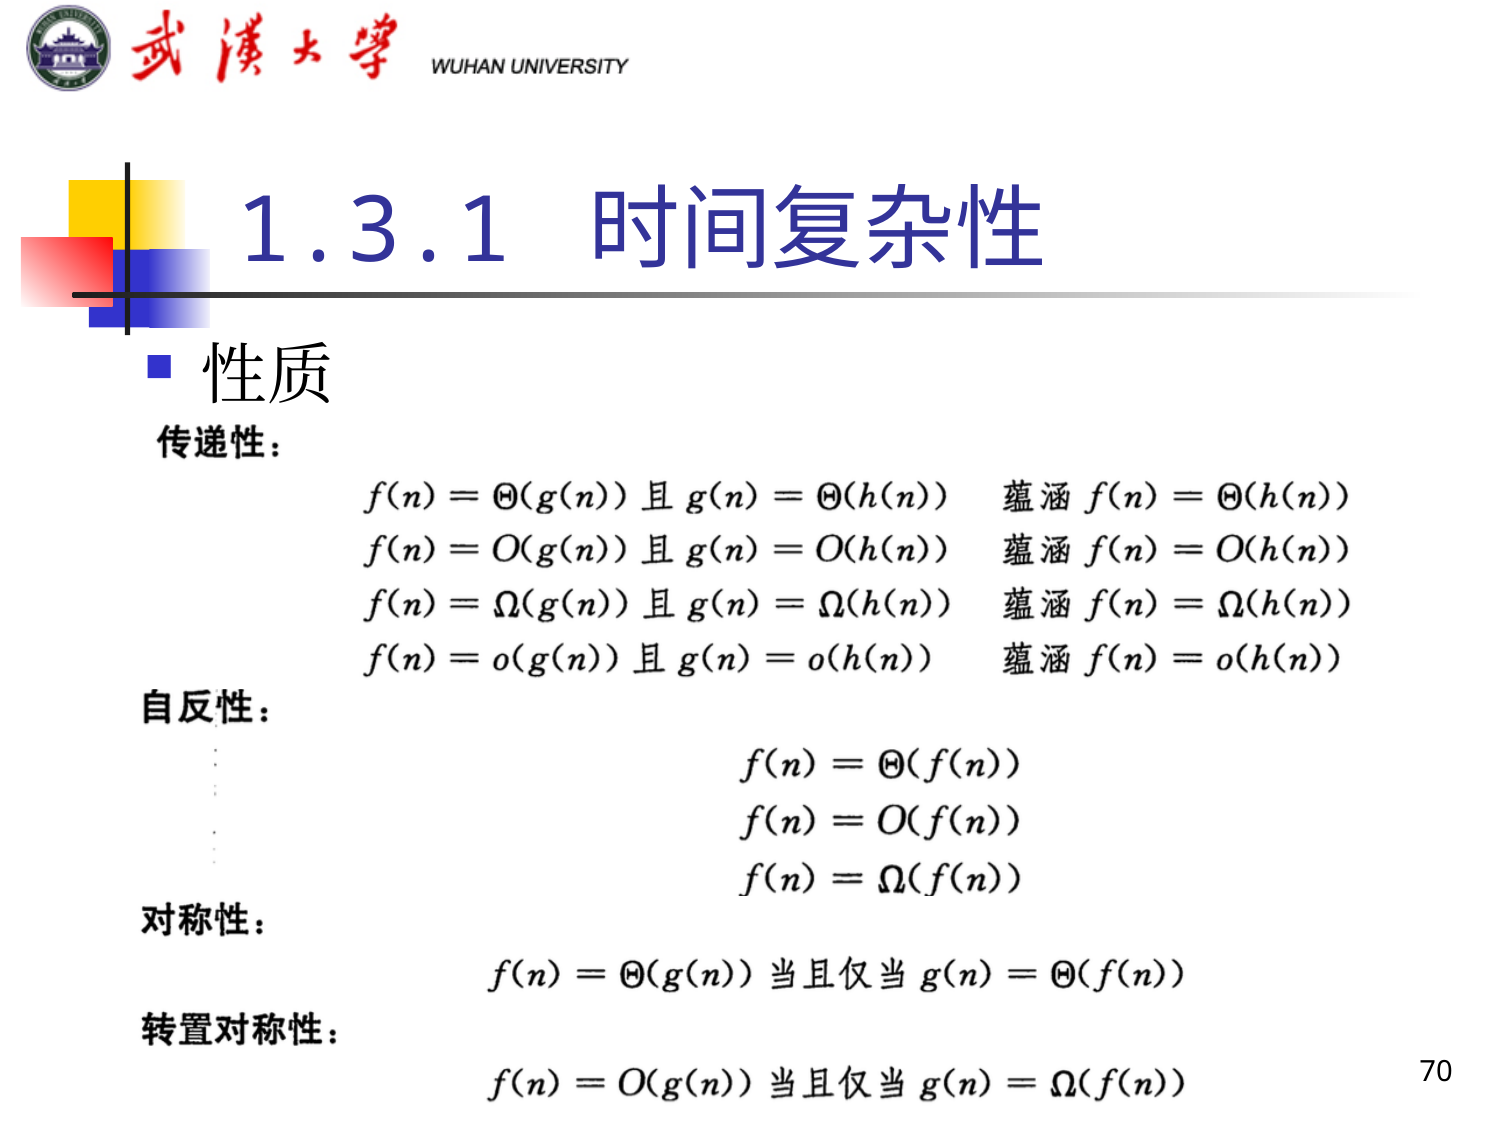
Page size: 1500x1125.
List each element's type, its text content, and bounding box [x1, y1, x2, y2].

text_box 性质 [129, 324, 1499, 387]
slide_number 70 [1201, 1024, 1468, 1100]
picture [129, 415, 1361, 1113]
picture [0, 0, 643, 93]
text_box 1.3.1 时间复杂性 [221, 47, 1500, 288]
